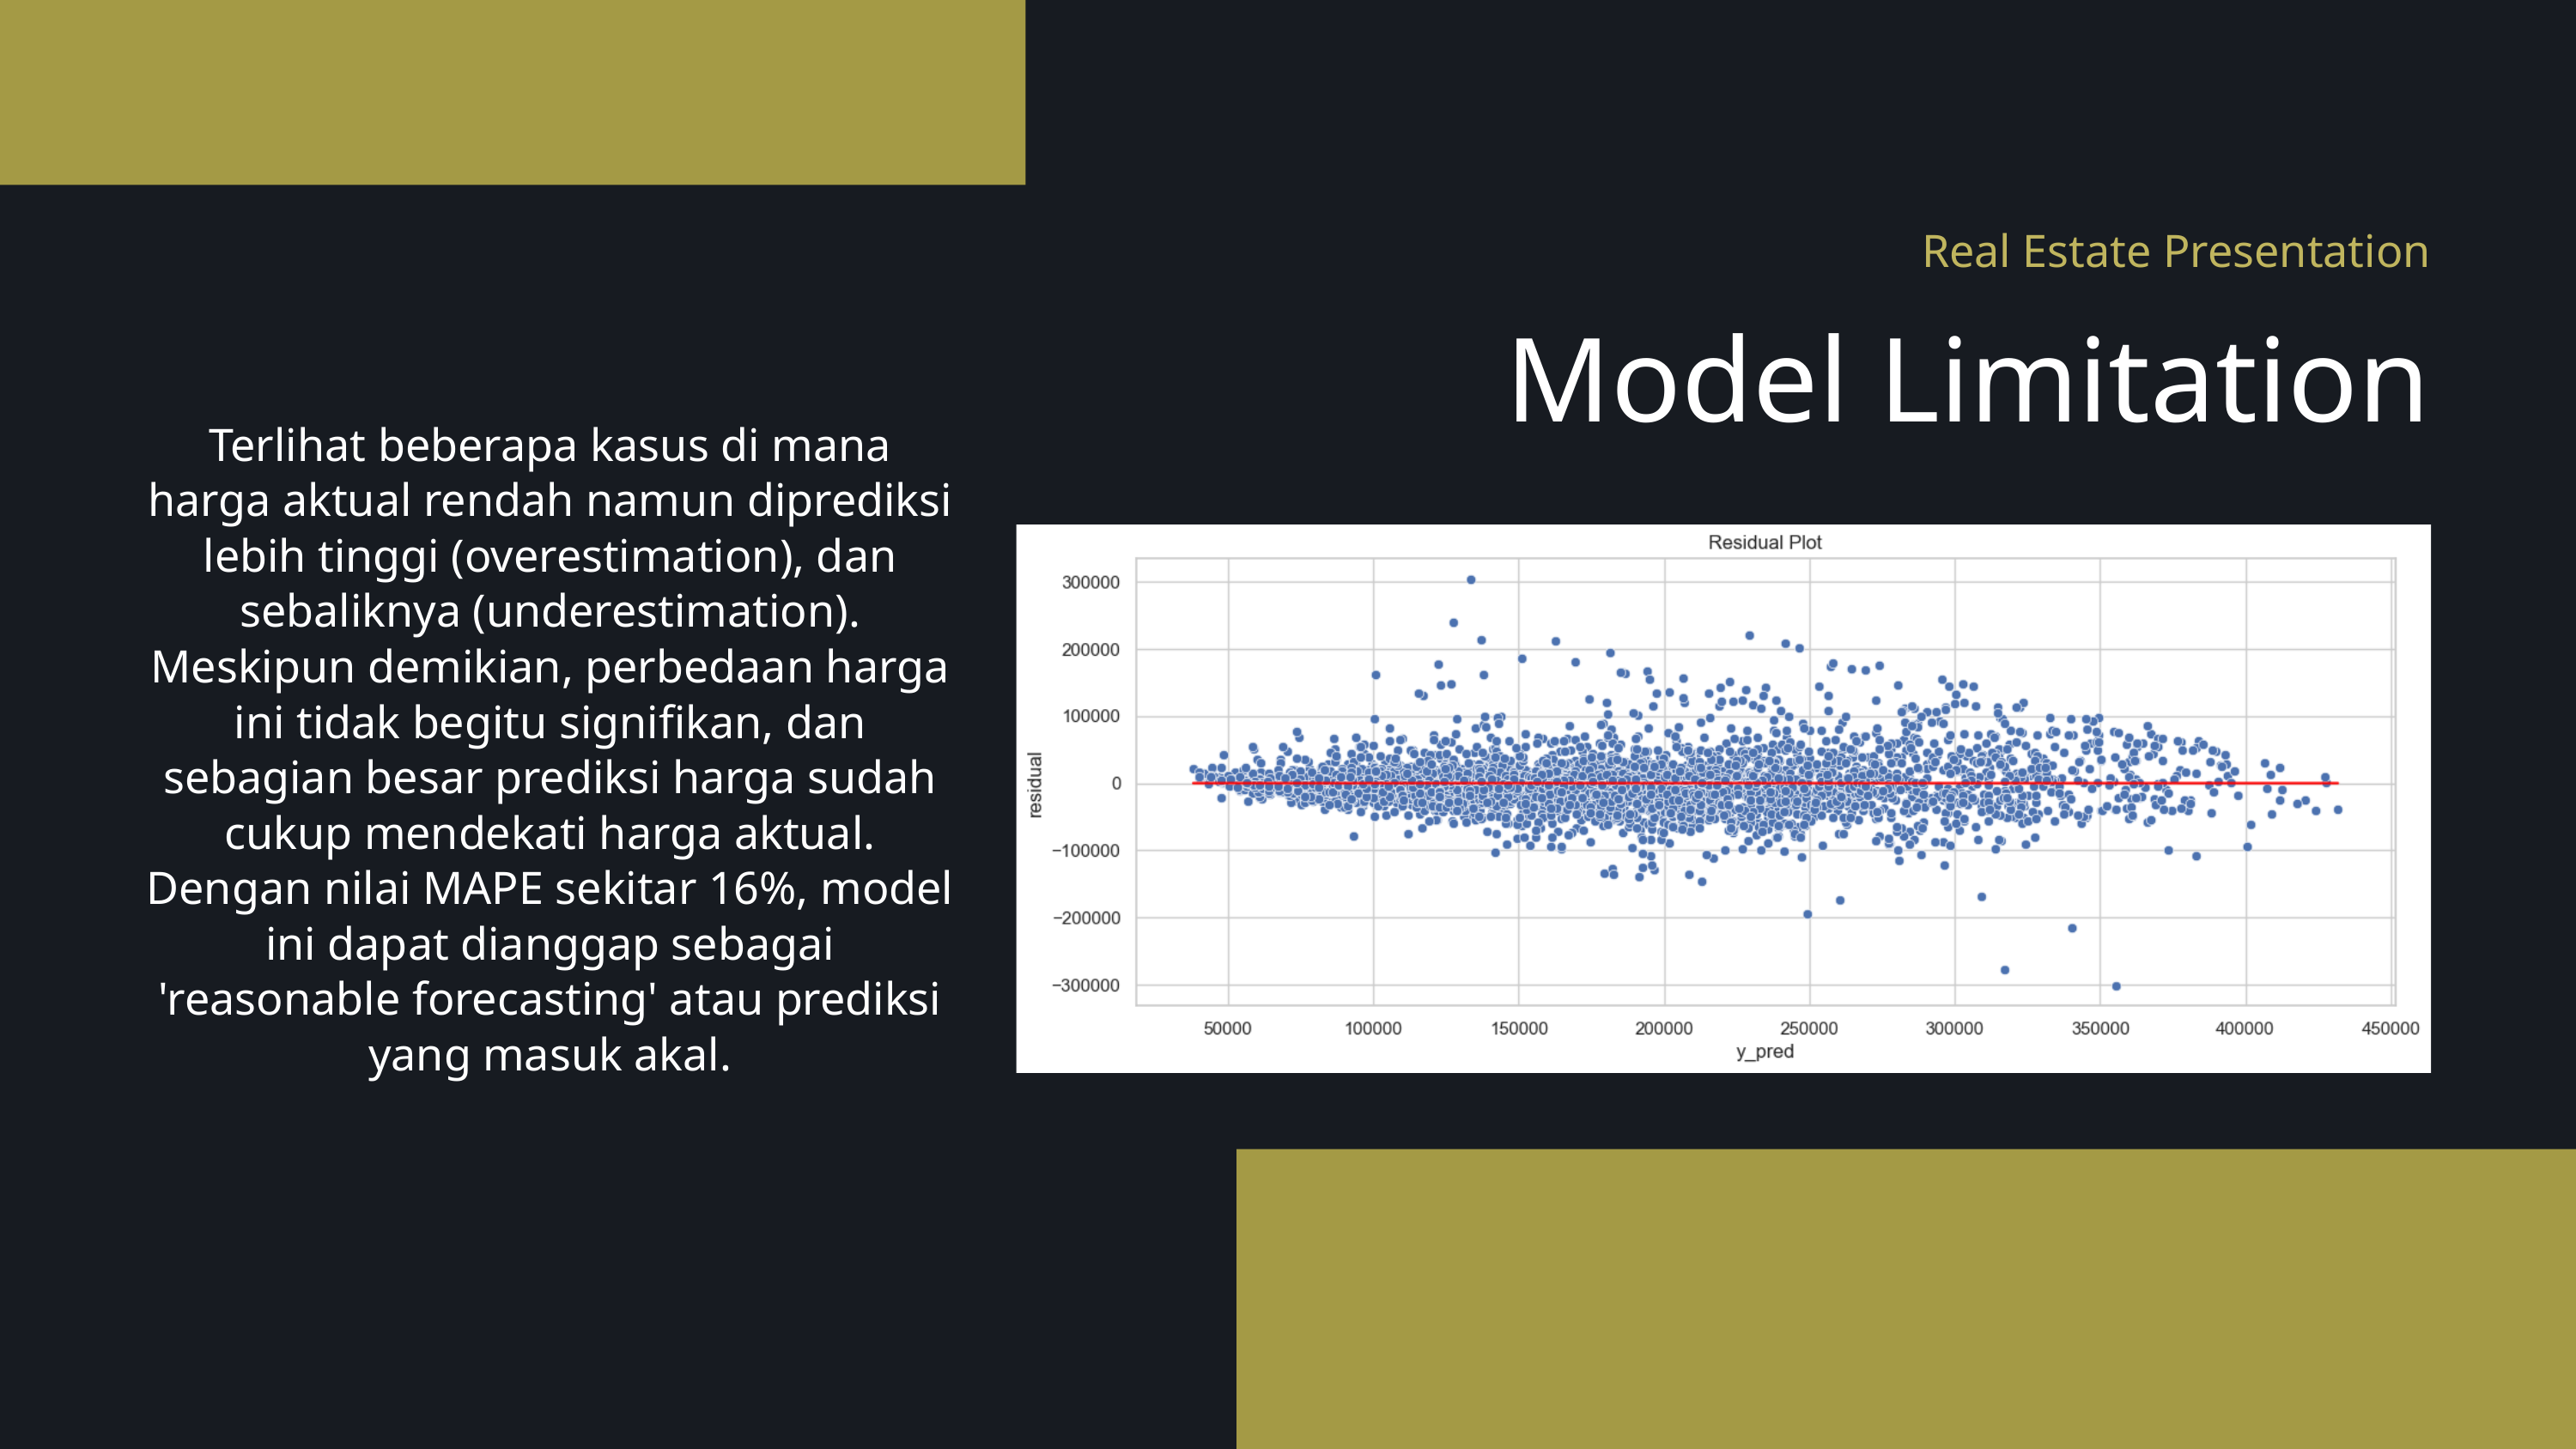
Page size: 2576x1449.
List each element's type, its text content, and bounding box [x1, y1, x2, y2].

text_box Terlihat beberapa kasus di mana harga aktual rendah namun diprediksi lebih tinggi (overestimation), dan sebaliknya (underestimation). Meskipun demikian, perbedaan harga ini tidak begitu signifikan, dan sebagian besar prediksi harga sudah cukup mendekati harga aktual. Dengan nilai MAPE sekitar 16%, model ini dapat dianggap sebagai 'reasonable forecasting' atau prediksi yang masuk akal. [144, 415, 956, 1080]
text_box [1236, 1149, 2576, 1449]
text_box [0, 0, 1026, 185]
text_box Real Estate Presentation [1394, 221, 2432, 277]
text_box Model Limitation [1277, 317, 2432, 446]
text_box [1016, 524, 2432, 1073]
